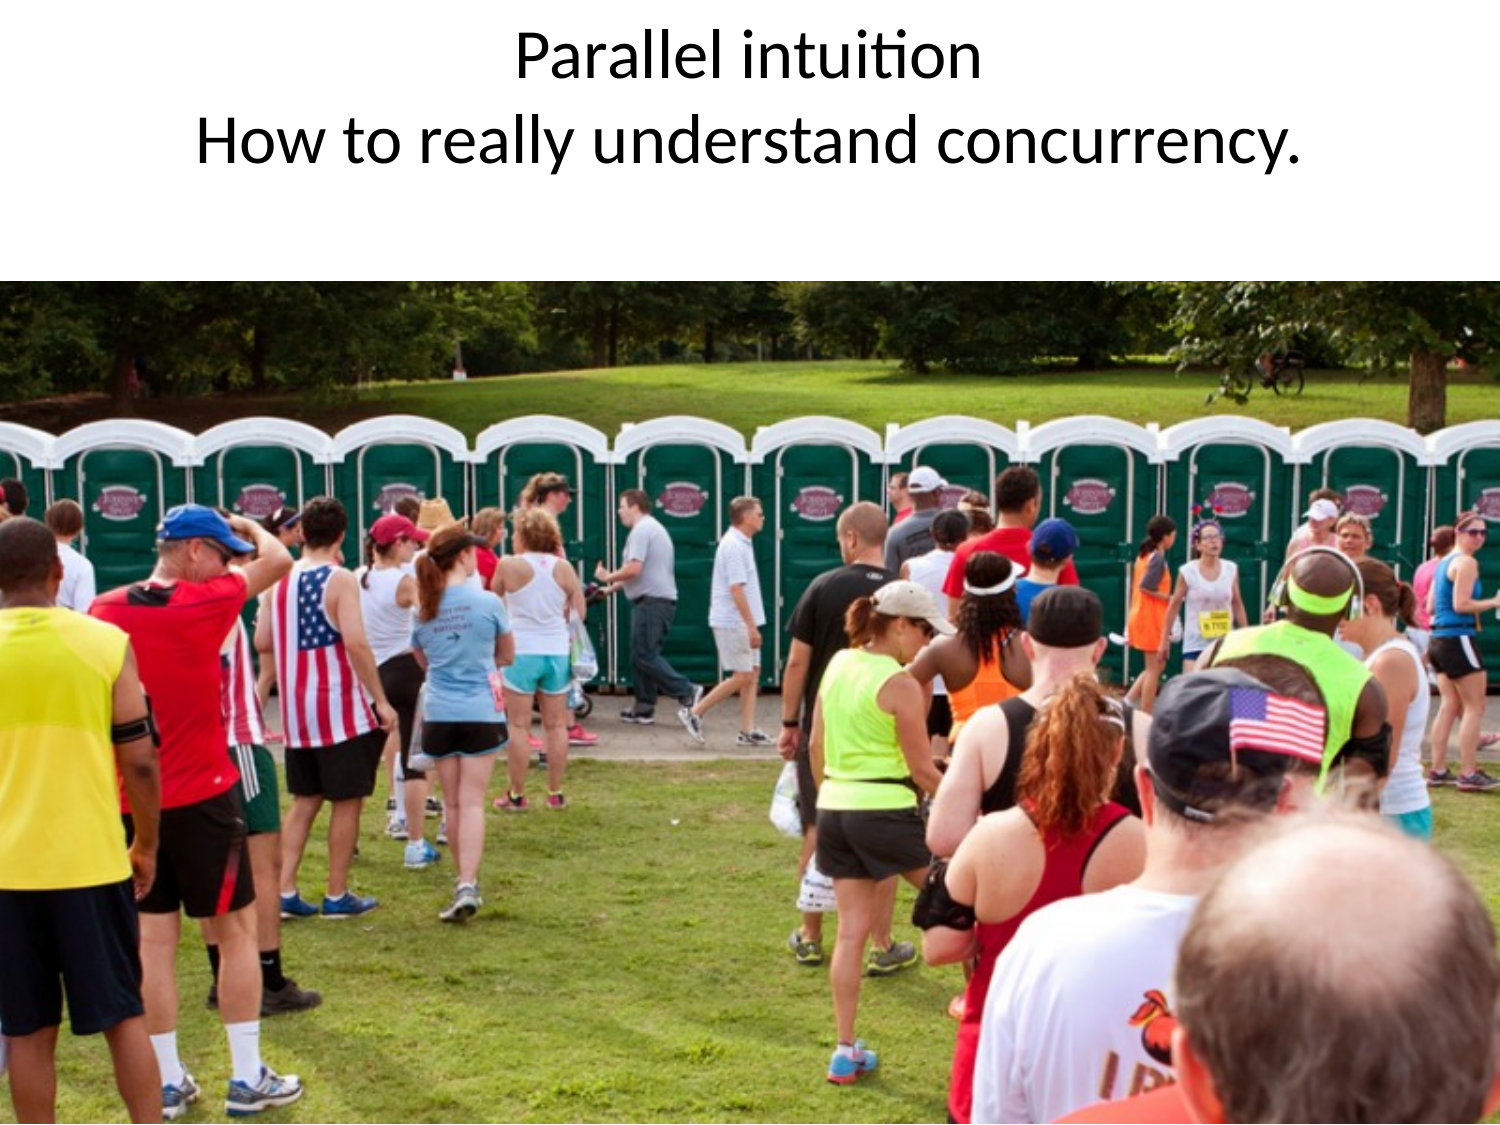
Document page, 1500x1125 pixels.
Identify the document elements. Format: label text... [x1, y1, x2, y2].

title Parallel intuition How to really understand concurrency. [75, 0, 1425, 187]
picture [0, 281, 1500, 1124]
